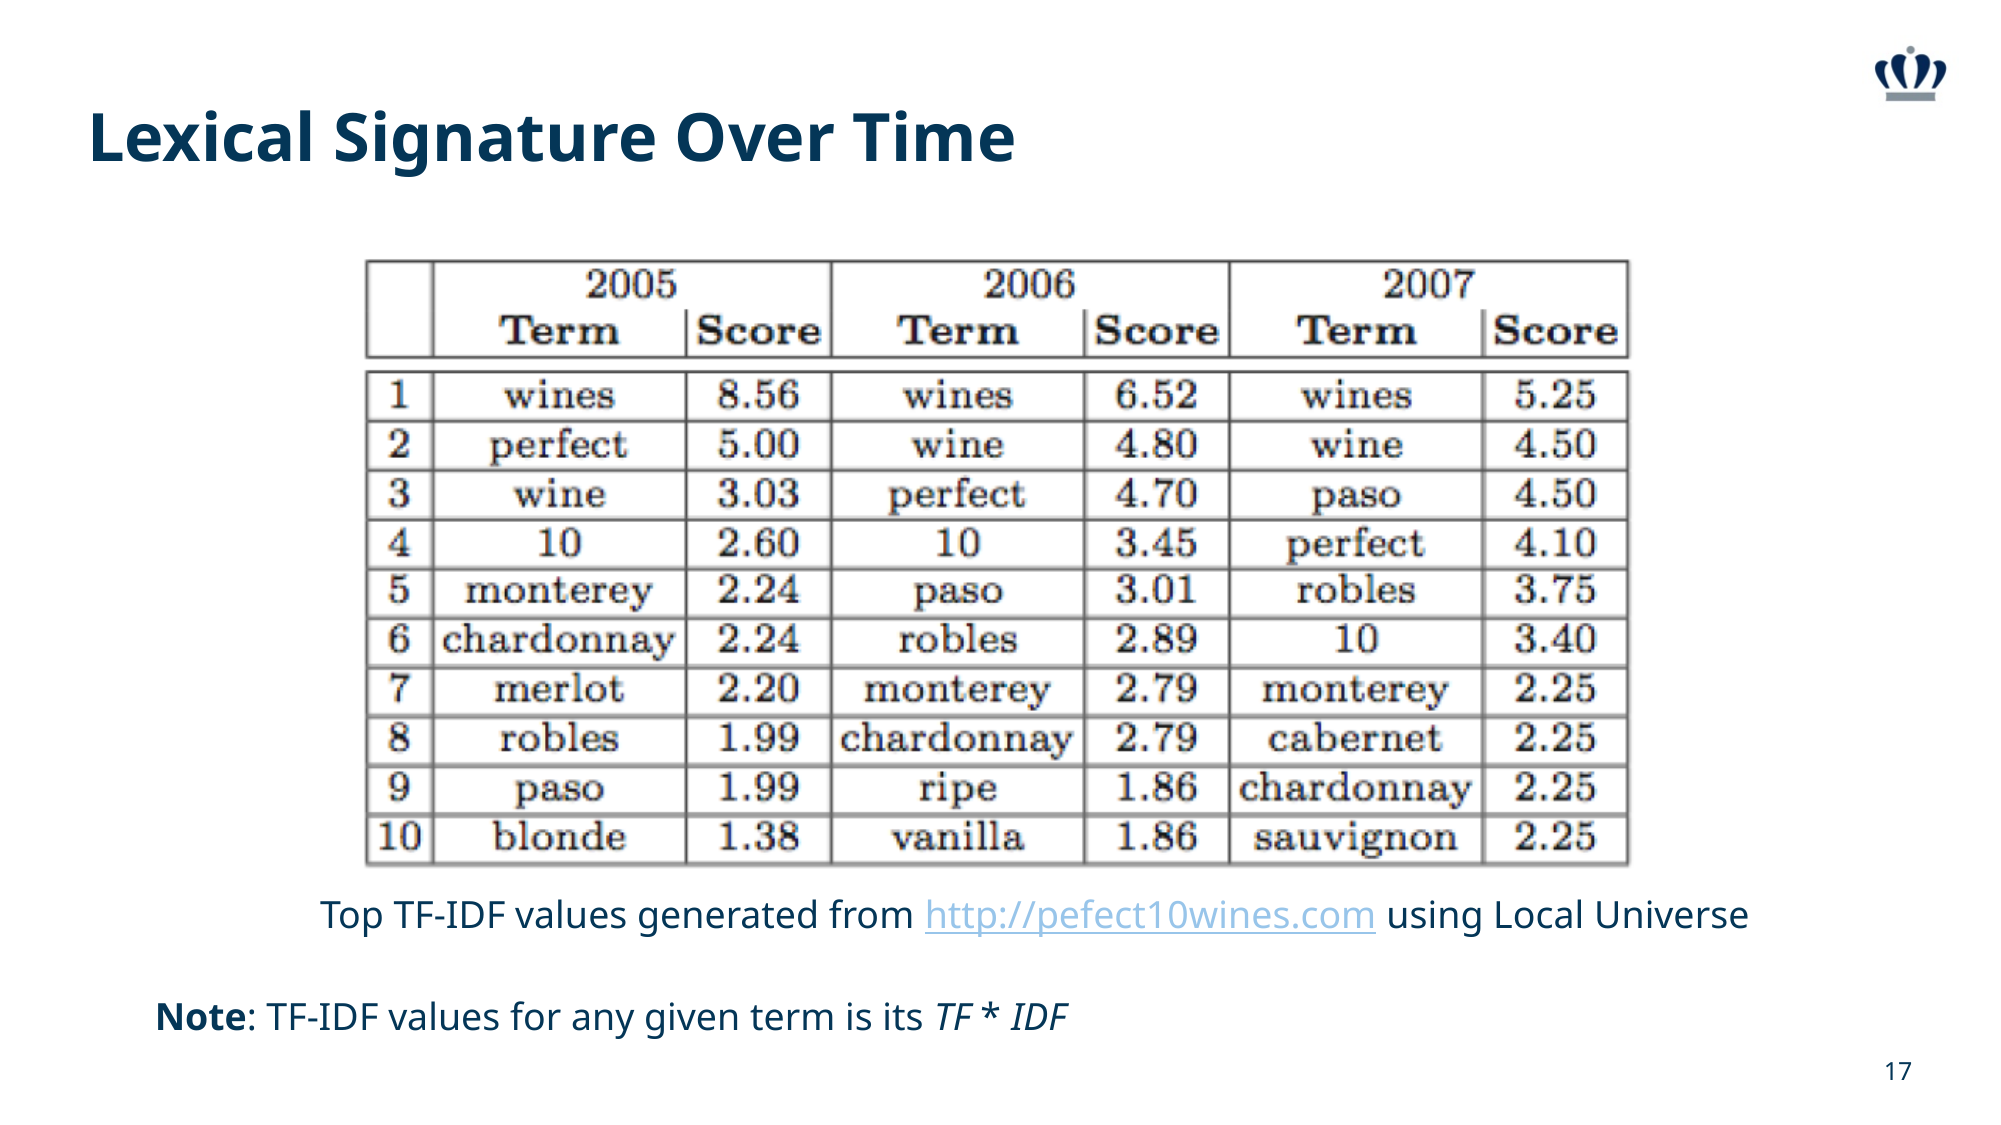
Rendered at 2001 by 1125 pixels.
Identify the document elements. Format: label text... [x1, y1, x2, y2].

slide_number 17 [1477, 1042, 1928, 1103]
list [351, 233, 1671, 892]
text_box Note: TF-IDF values for any given term is its TF * IDF [139, 985, 1514, 1046]
title Lexical Signature Over Time [72, 59, 1928, 220]
text_box Top TF-IDF values generated from http://pefect10wines.com using Local Universe [253, 883, 1816, 950]
picture [1862, 35, 1959, 113]
